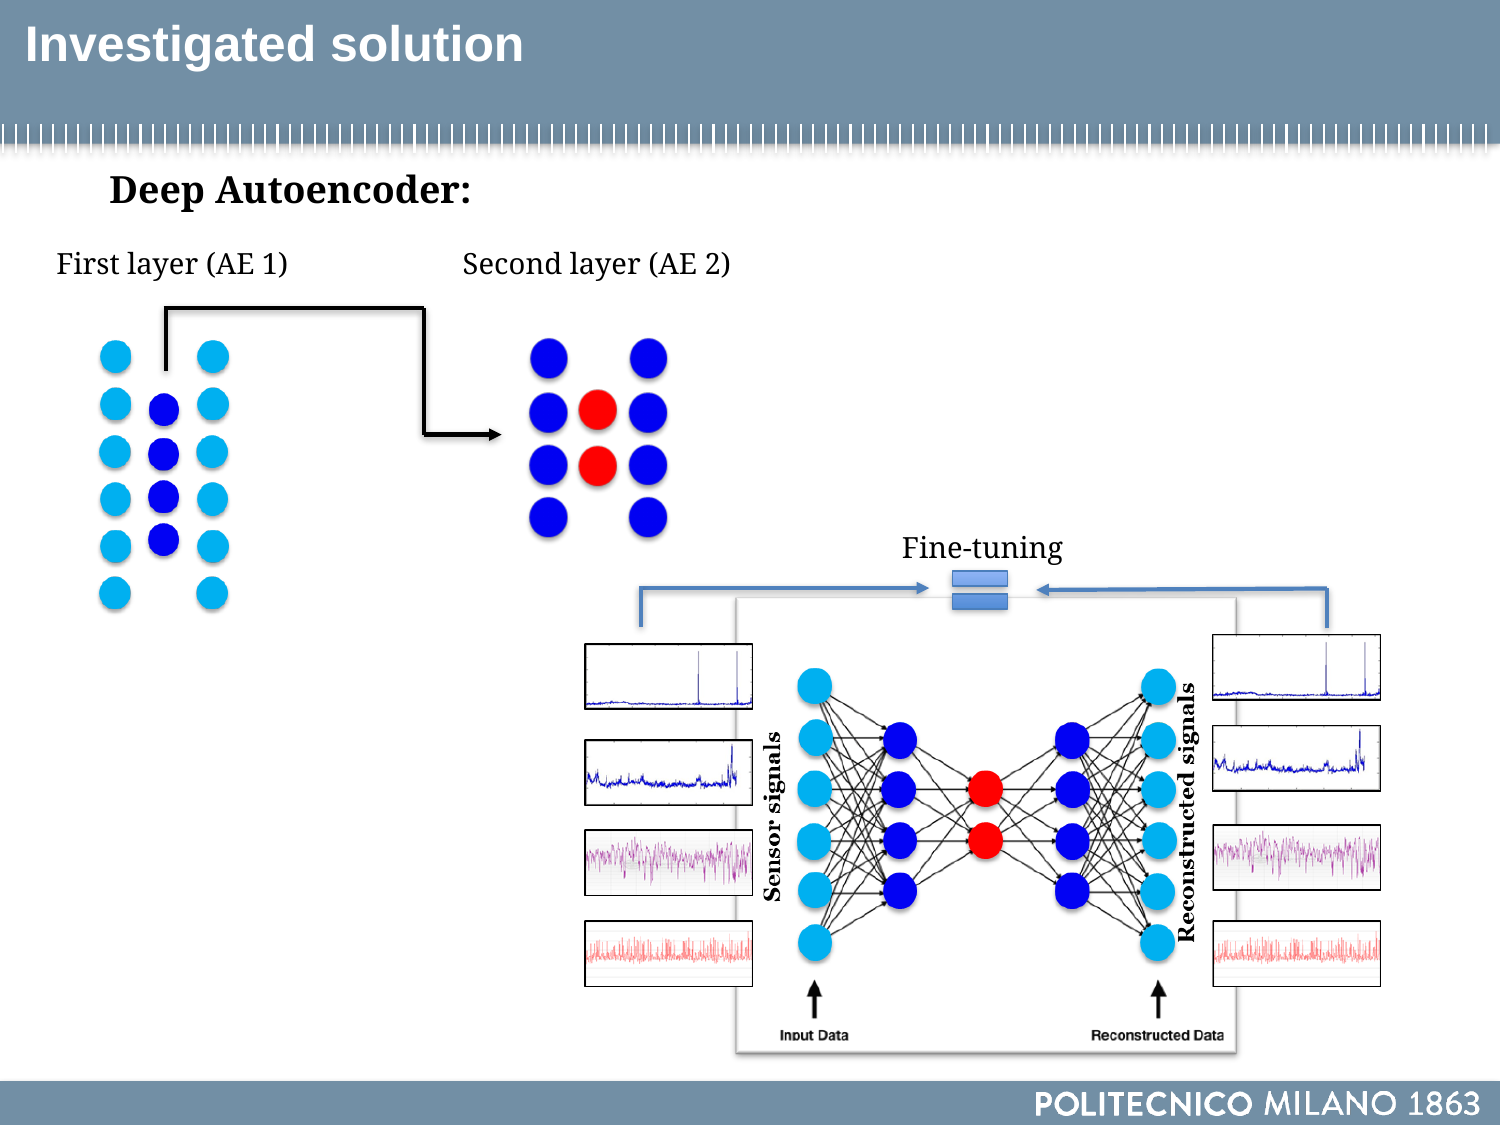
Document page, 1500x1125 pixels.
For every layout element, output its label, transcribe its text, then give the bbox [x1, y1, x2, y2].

picture [23, 337, 304, 618]
text_box [952, 570, 1008, 587]
picture [1029, 1079, 1486, 1125]
text_box Deep Autoencoder: [94, 158, 502, 218]
title Investigated solution [9, 4, 1247, 124]
picture [584, 589, 1381, 1066]
text_box First layer (AE 1) [41, 238, 304, 288]
picture [492, 336, 705, 547]
text_box Fine-tuning [887, 522, 1078, 573]
text_box Second layer (AE 2) [447, 238, 746, 288]
